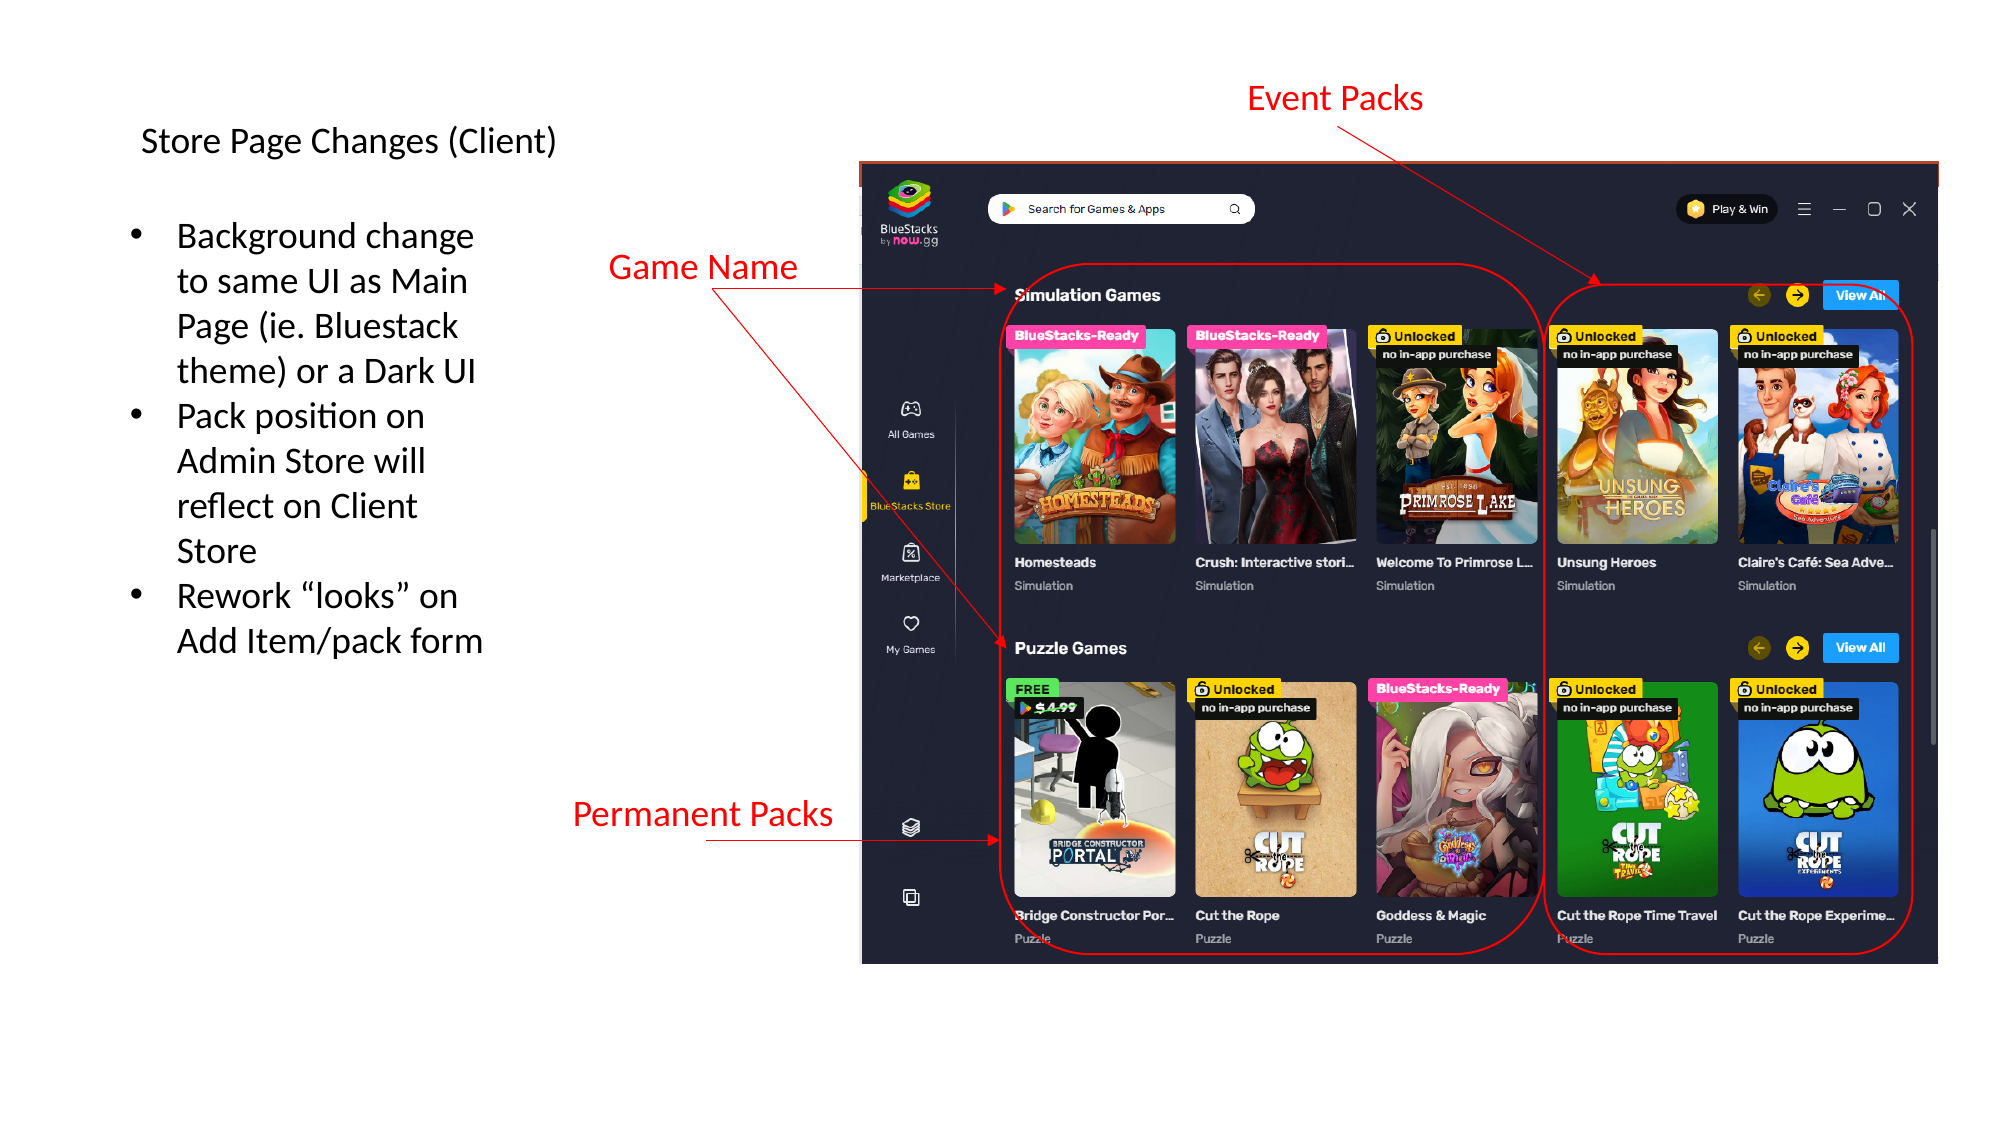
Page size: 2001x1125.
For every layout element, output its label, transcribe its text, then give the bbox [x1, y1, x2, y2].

text_box Store Page Changes (Client) [126, 108, 725, 168]
text_box Game Name [593, 234, 818, 295]
text_box Permanent Packs [558, 781, 853, 842]
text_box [712, 288, 1007, 649]
text_box Event Packs [1232, 65, 1443, 126]
picture [859, 161, 1939, 964]
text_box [1337, 126, 1602, 285]
text_box Background change to same UI as Main Page (ie. Bluestack theme) or a Dark UI Pack position on Admin Store will reflect on Client Store Rework “looks” on Add Item/pack form [115, 203, 503, 668]
